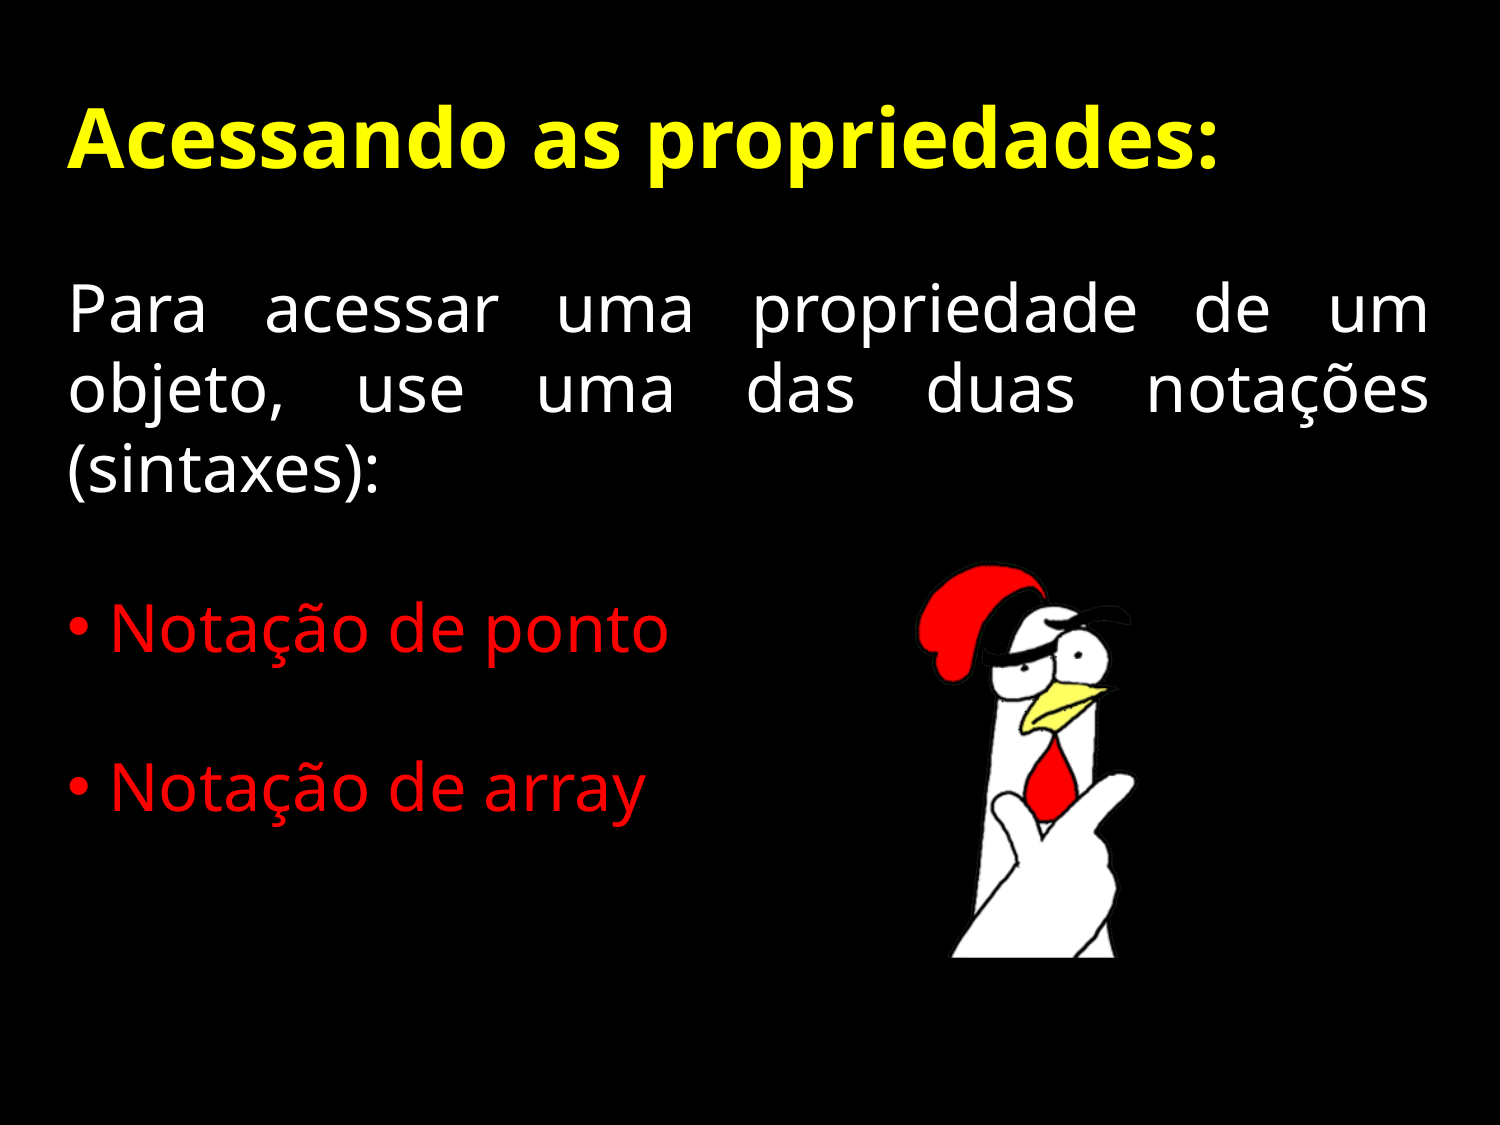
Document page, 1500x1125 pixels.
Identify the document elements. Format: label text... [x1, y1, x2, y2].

text_box Acessando as propriedades: Para acessar uma propriedade de um objeto, use uma das duas notações (sintaxes): Notação de ponto Notação de array [53, 78, 1447, 833]
picture [773, 505, 1282, 1014]
